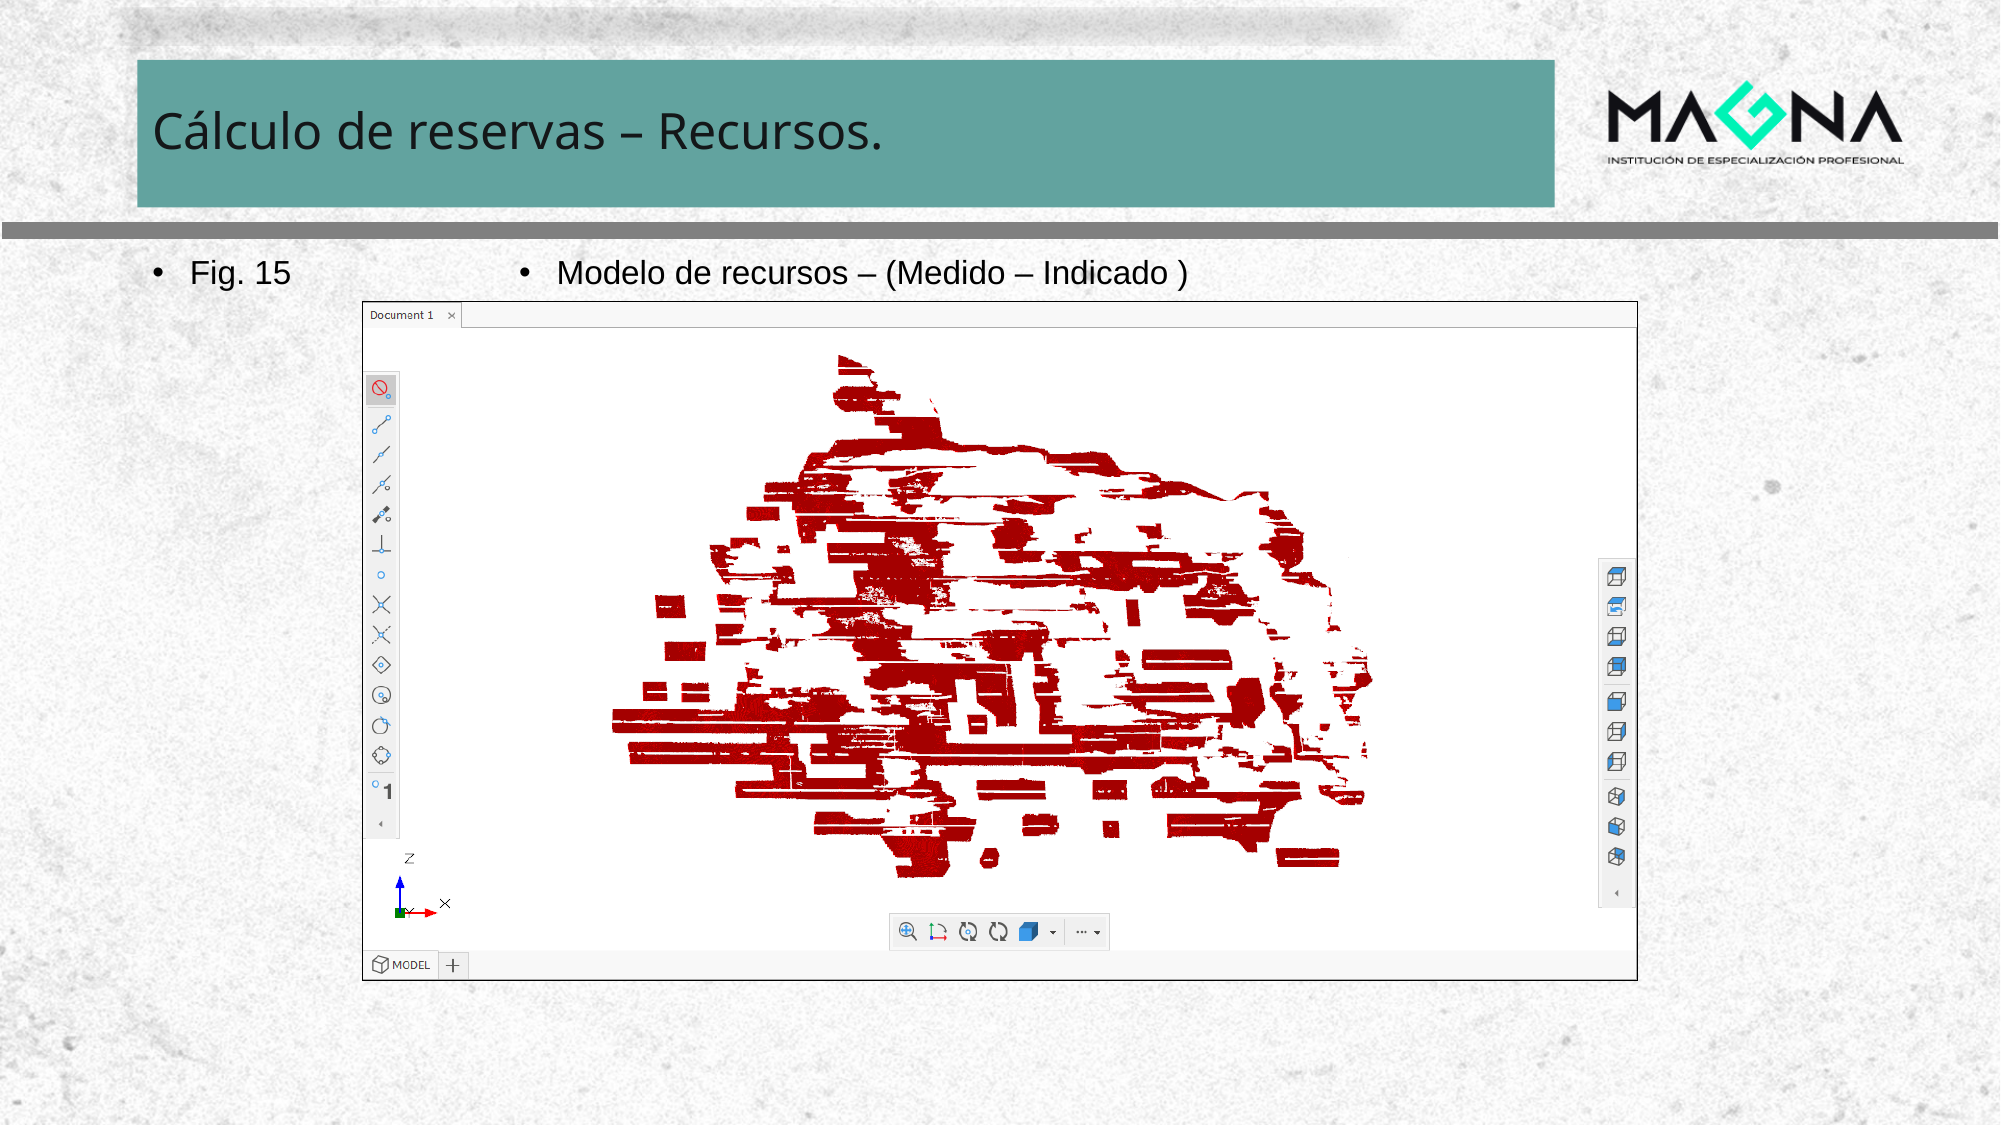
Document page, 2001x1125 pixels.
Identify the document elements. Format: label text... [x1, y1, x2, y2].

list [362, 301, 1638, 981]
list Fig. 15 [137, 253, 374, 295]
title Cálculo de reservas – Recursos. [137, 59, 1555, 208]
picture [0, 0, 2001, 1125]
list Modelo de recursos – (Medido – Indicado ) [504, 253, 1863, 295]
